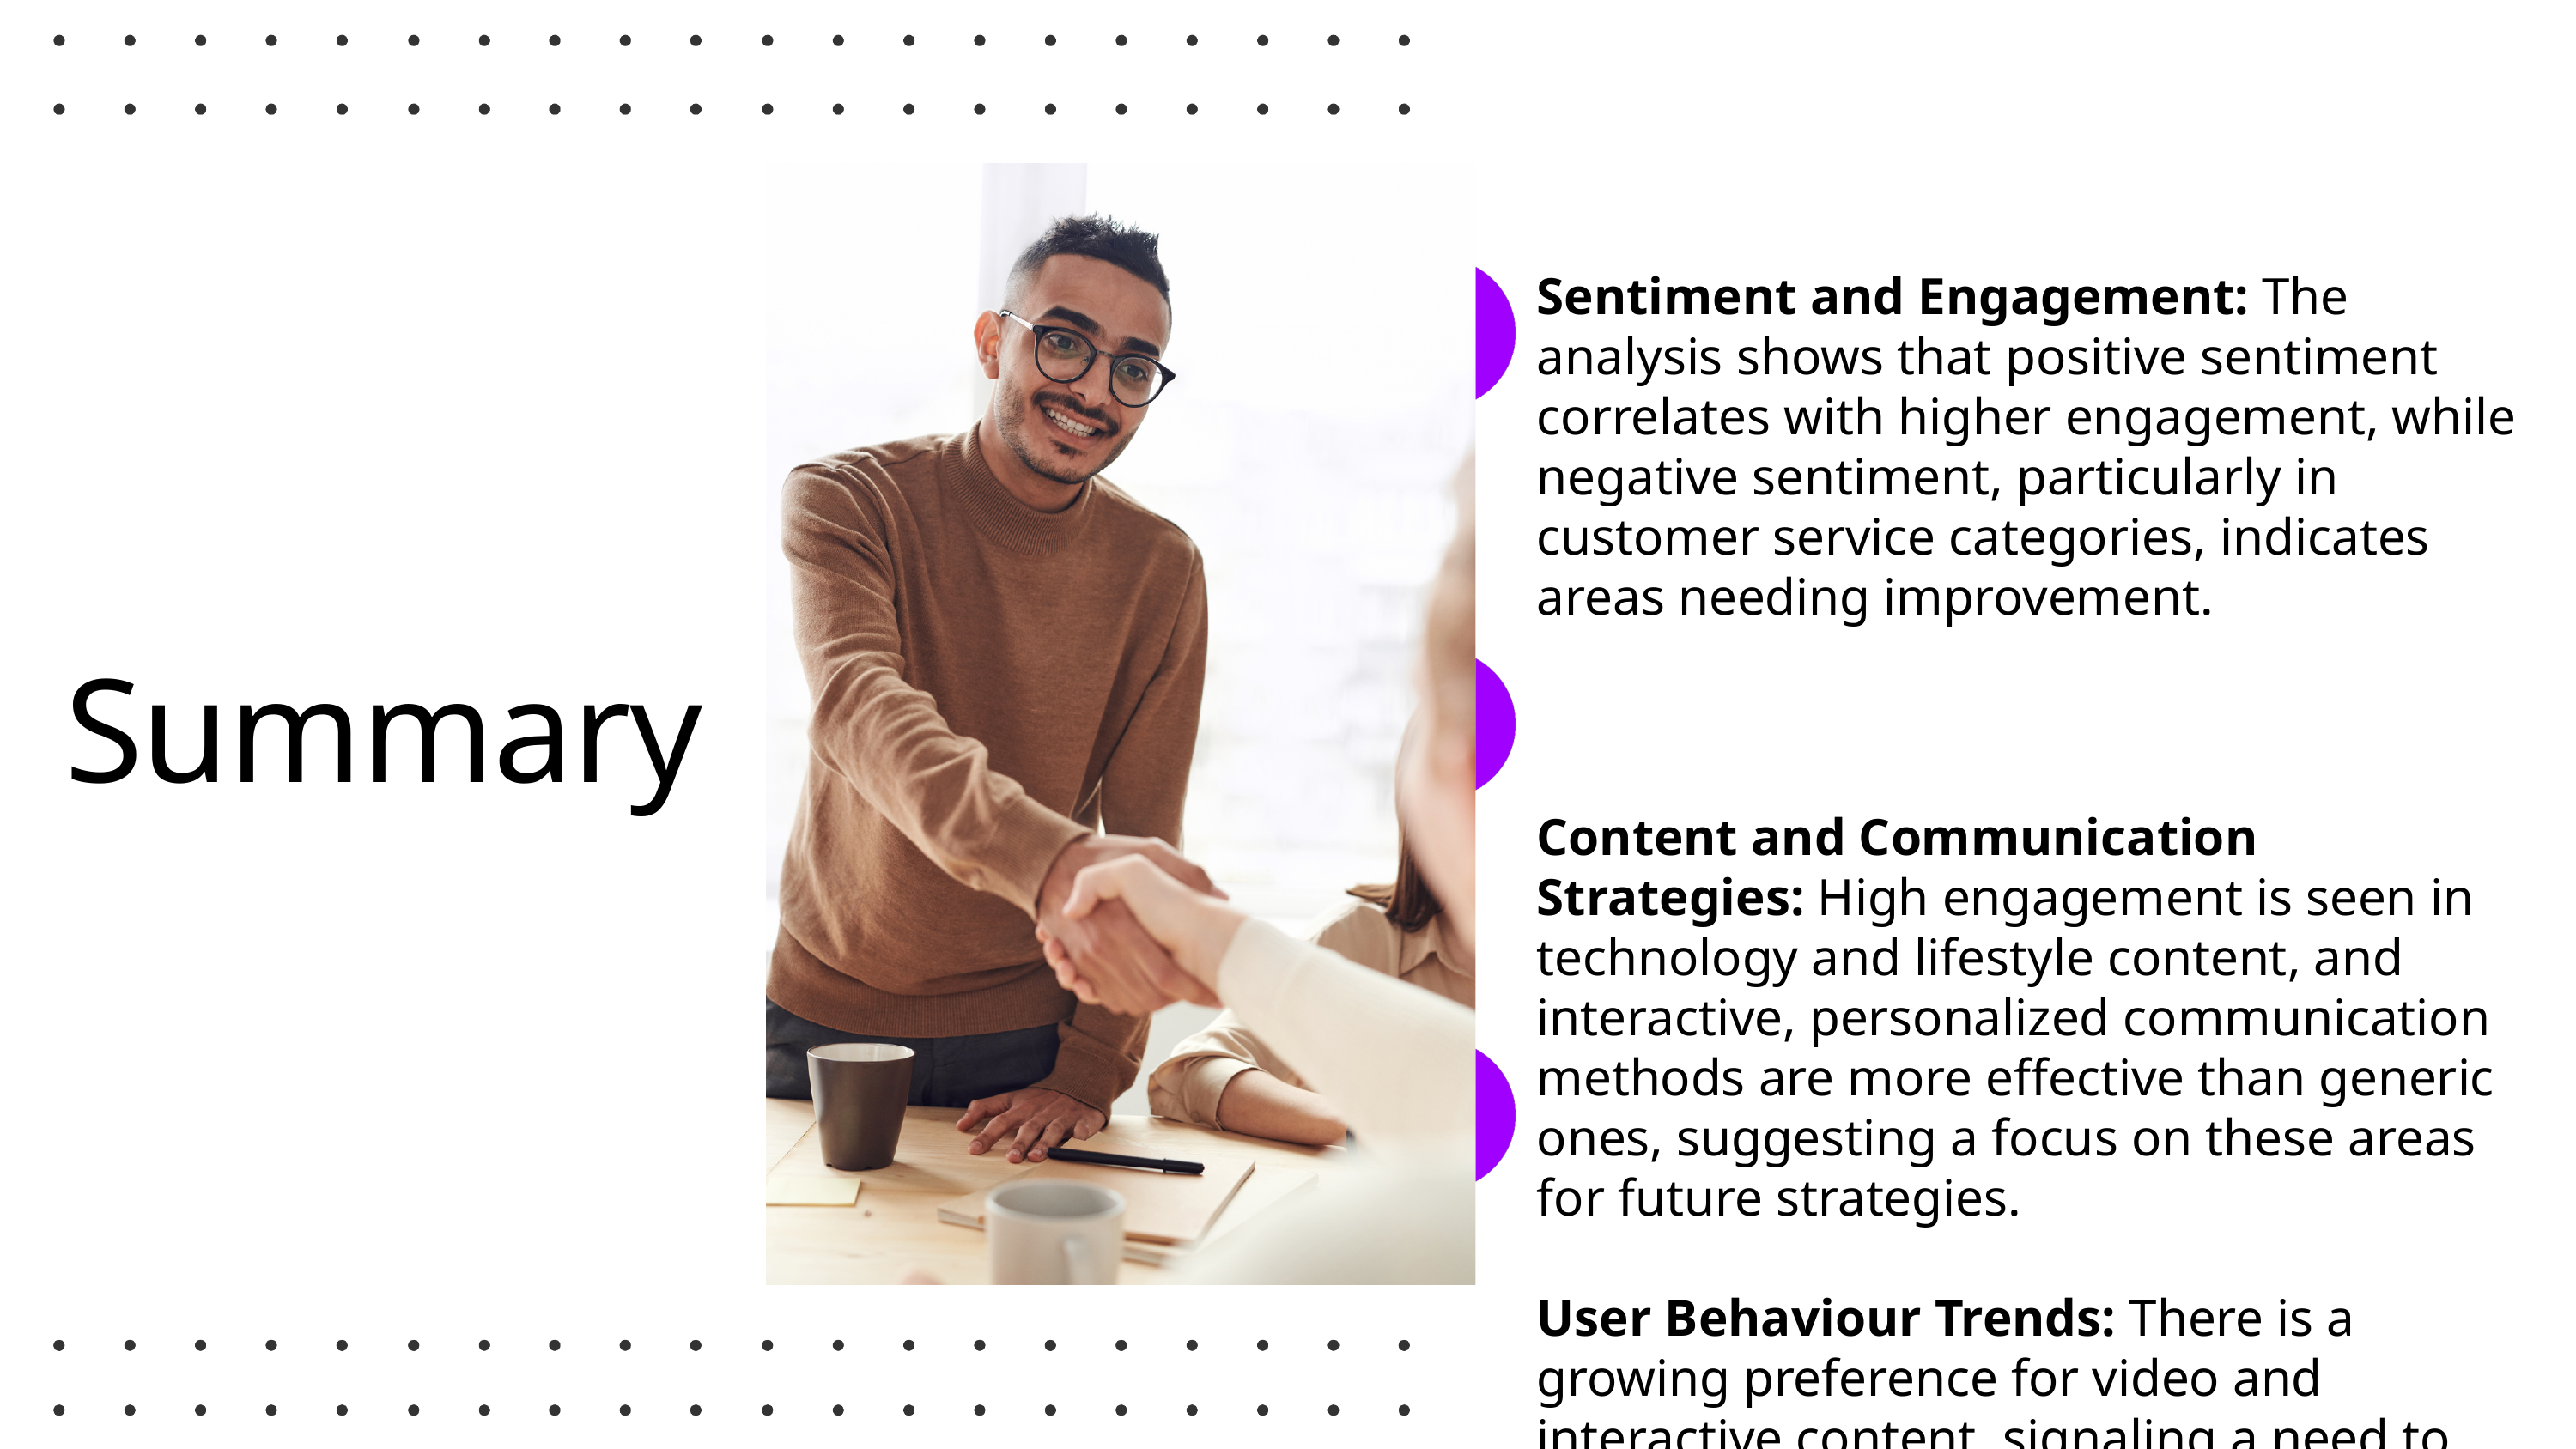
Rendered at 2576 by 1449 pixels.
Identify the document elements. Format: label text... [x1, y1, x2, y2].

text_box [46, 0, 1414, 118]
text_box Sentiment and Engagement: The analysis shows that positive sentiment correlates with higher engagement, while negative sentiment, particularly in customer service categories, indicates areas needing improvement. Content and Communication Strategies: High engagement is seen in technology and lifestyle content, and interactive, personalized communication methods are more effective than generic ones, suggesting a focus on these areas for future strategies. User Behaviour Trends: There is a growing preference for video and interactive content, signaling a need to adapt content formats to meet evolving user preferences and maximize engagement. [1523, 198, 2533, 1449]
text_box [1631, 221, 2432, 350]
picture [765, 163, 1562, 1286]
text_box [46, 1335, 1414, 1449]
text_box Summary [64, 639, 727, 811]
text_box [1631, 980, 2432, 1108]
